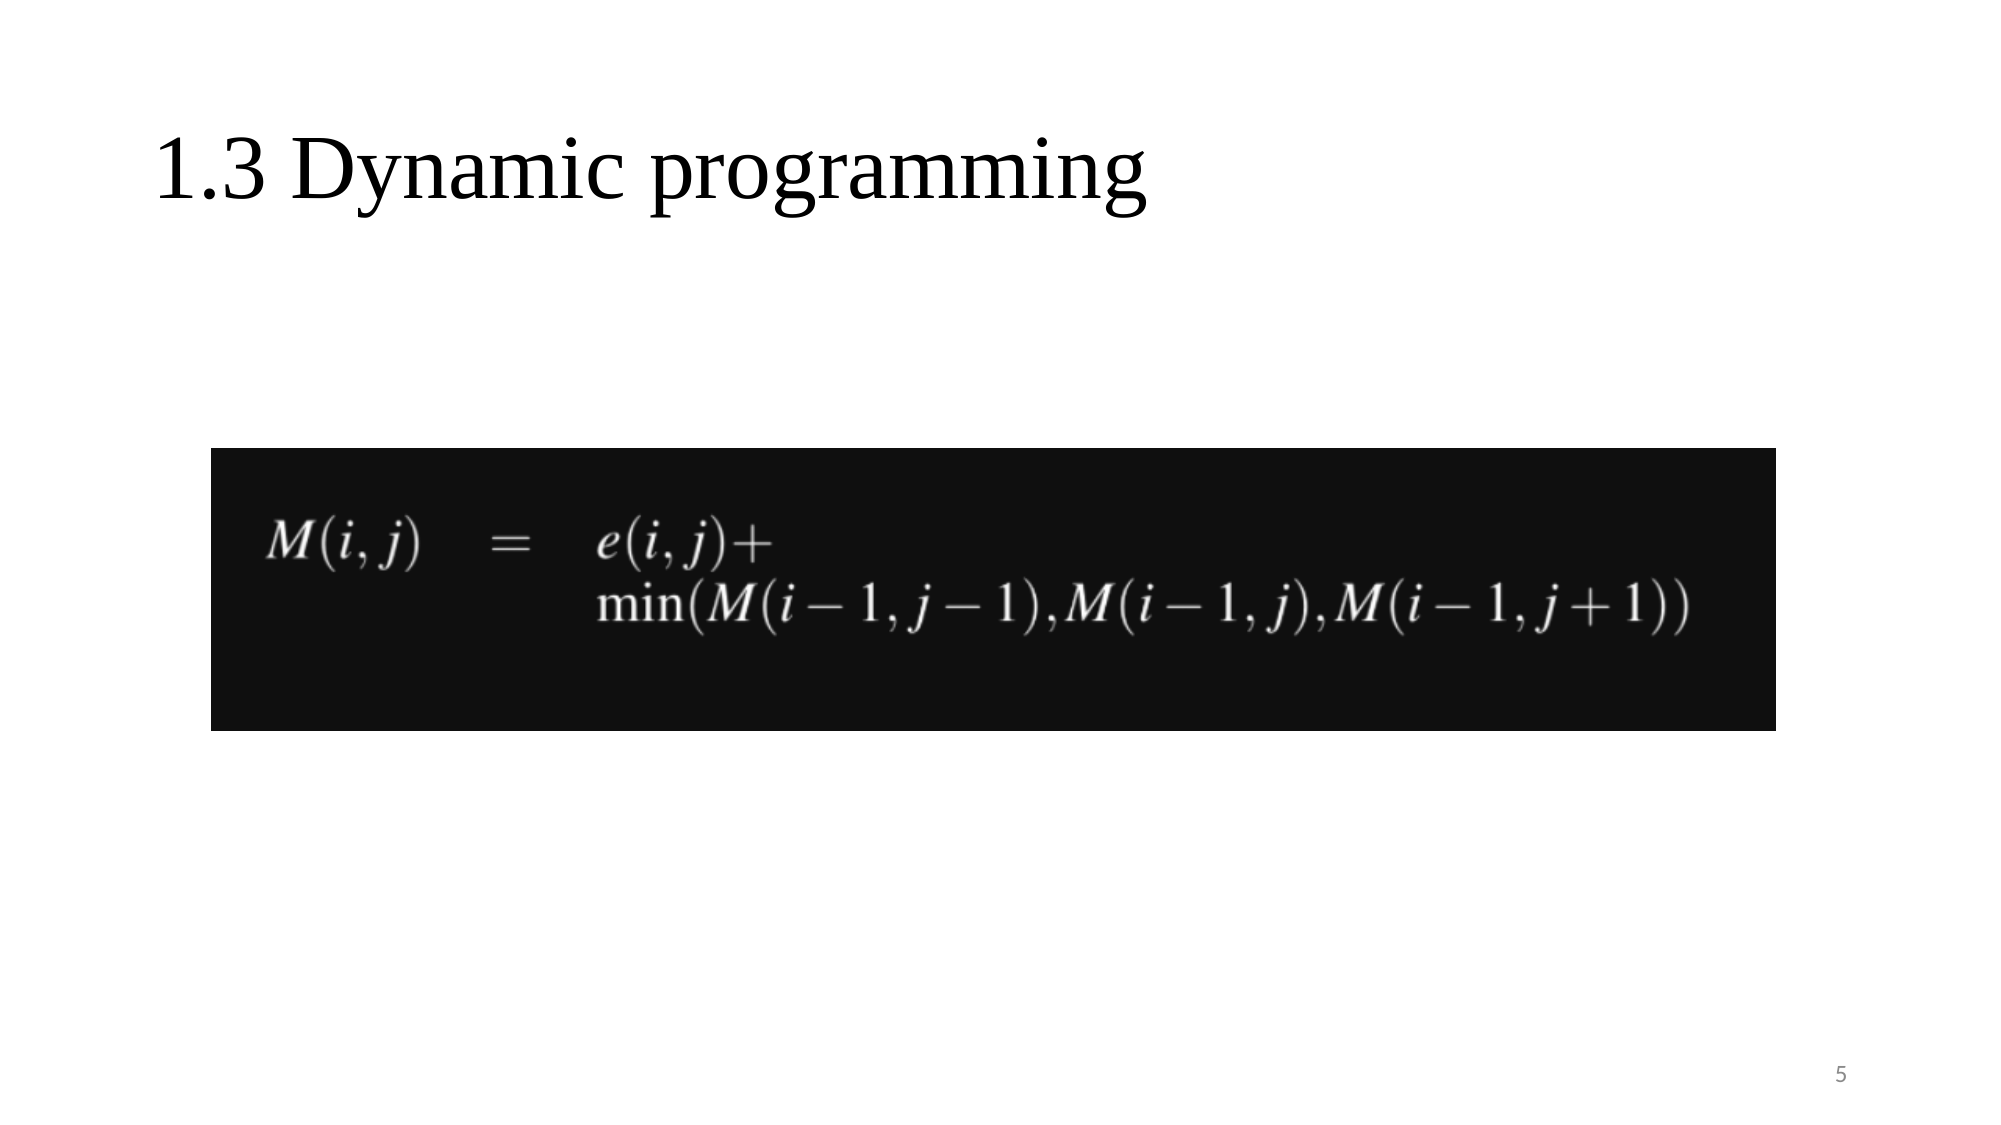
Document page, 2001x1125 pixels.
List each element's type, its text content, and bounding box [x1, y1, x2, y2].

title 1.3 Dynamic programming [137, 59, 1863, 278]
slide_number 5 [1412, 1042, 1863, 1103]
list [211, 448, 1776, 731]
